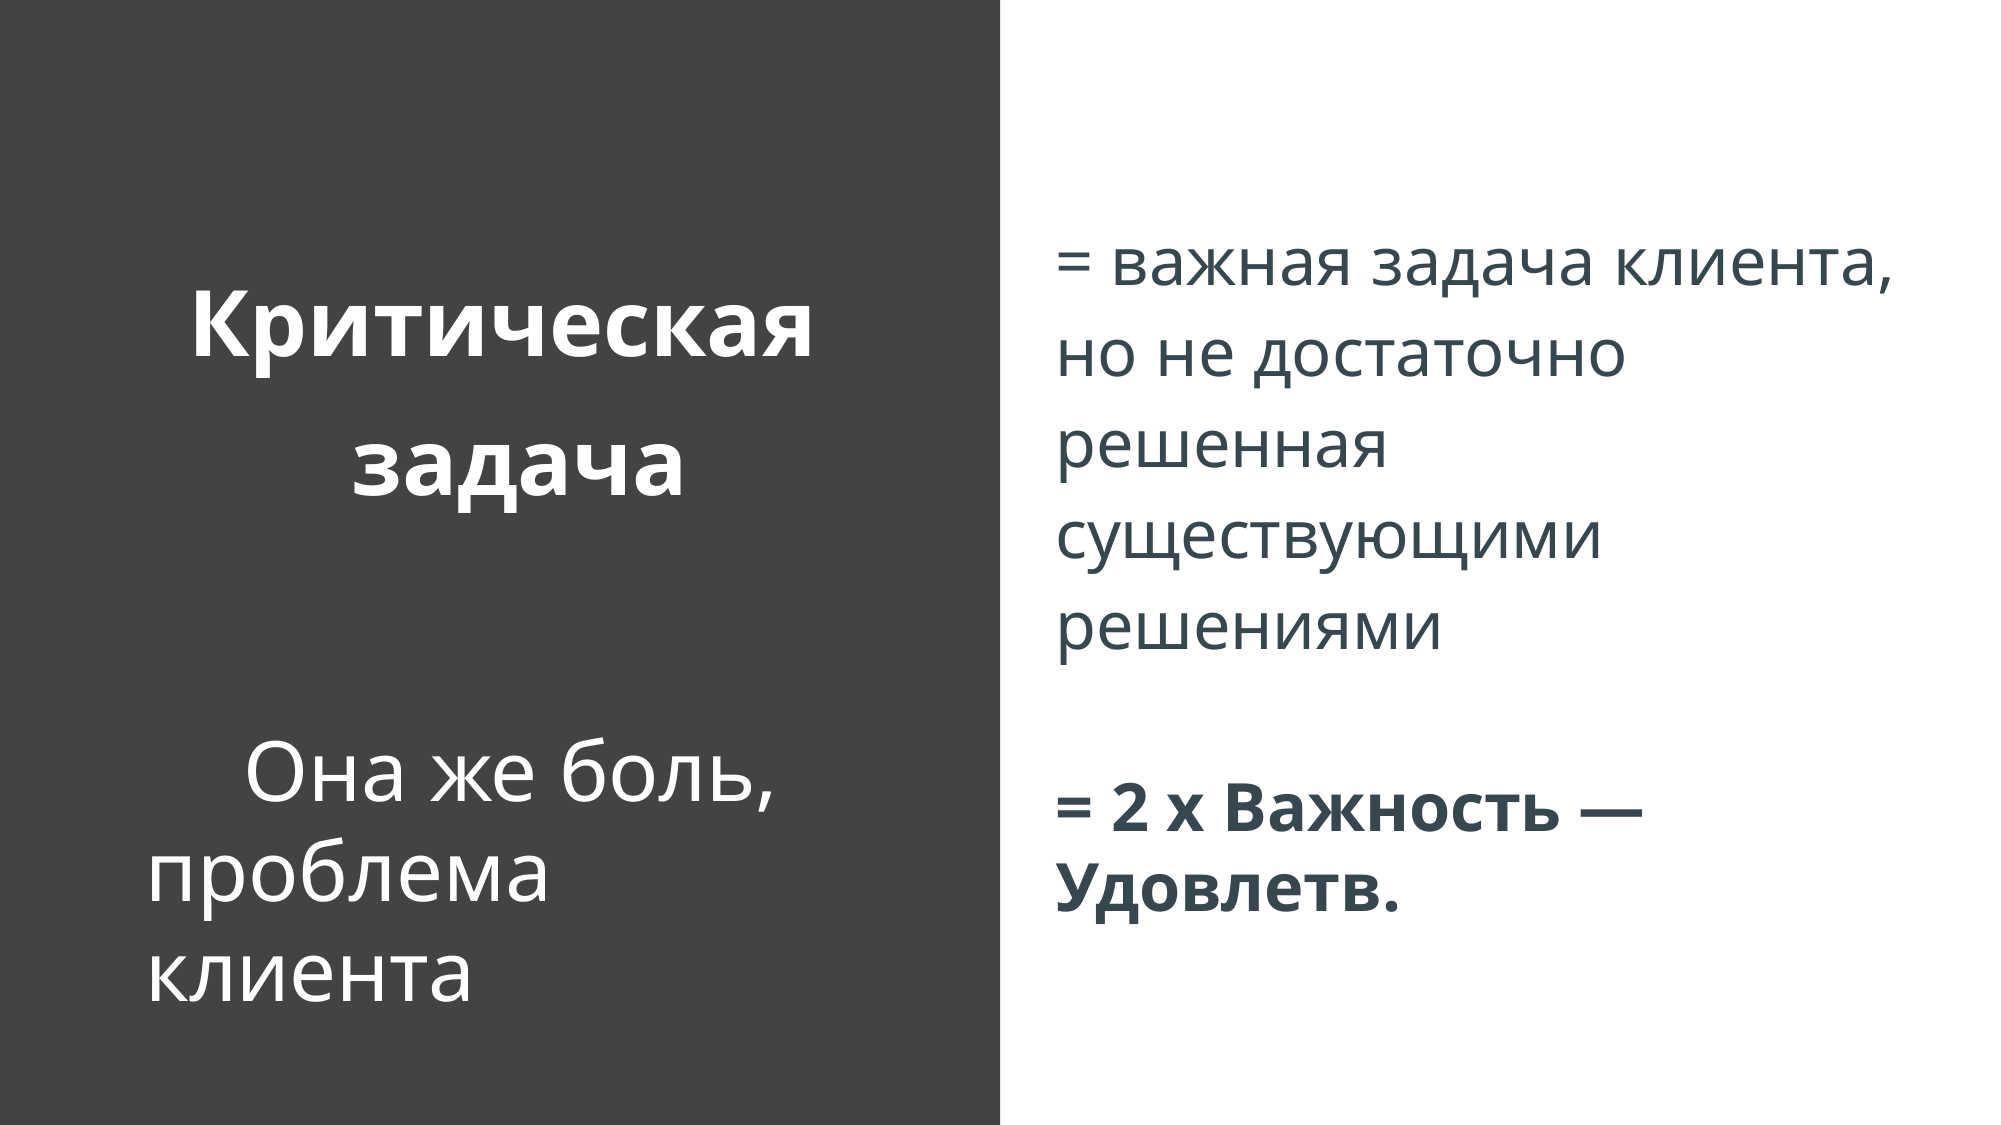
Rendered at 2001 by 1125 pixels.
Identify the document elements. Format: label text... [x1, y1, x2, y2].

text_box [0, 0, 1001, 1125]
title Критическая задача [110, 99, 940, 515]
text_box Она же боль, проблема клиента [142, 715, 858, 1019]
text_box = 2 x Важность — Удовлетв. [1052, 762, 1931, 925]
text_box = важная задача клиента, но не достаточно решенная существующими решениями [1052, 204, 1916, 664]
